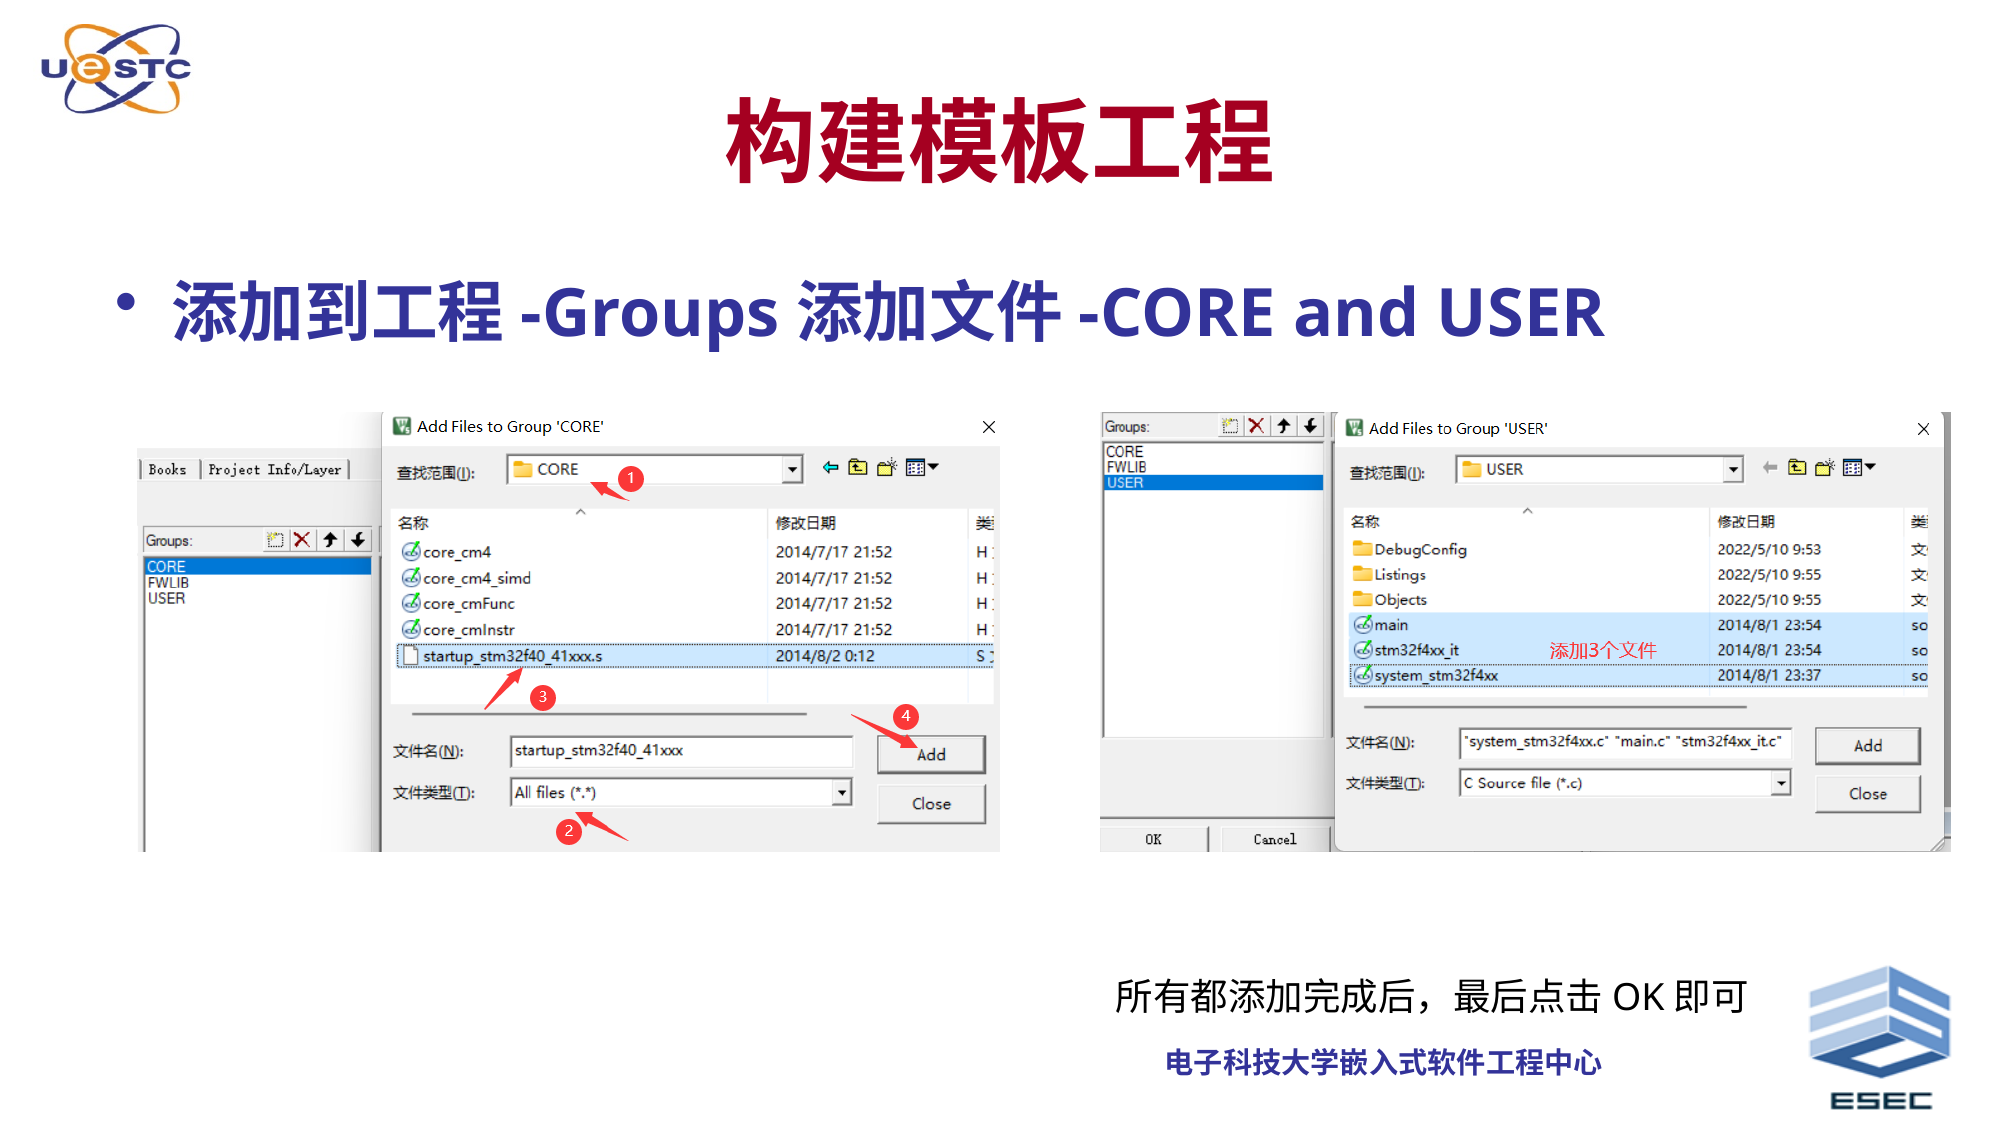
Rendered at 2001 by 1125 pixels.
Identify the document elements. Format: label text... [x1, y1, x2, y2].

picture [33, 24, 200, 116]
text_box 所有都添加完成后，最后点击OK即可 [1100, 965, 1894, 1026]
list 添加到工程-Groups添加文件-CORE and USER [99, 262, 1901, 1006]
picture [1766, 949, 2000, 1125]
picture [137, 412, 1001, 853]
title 构建模板工程 [99, 44, 1901, 233]
picture [1100, 412, 1951, 853]
